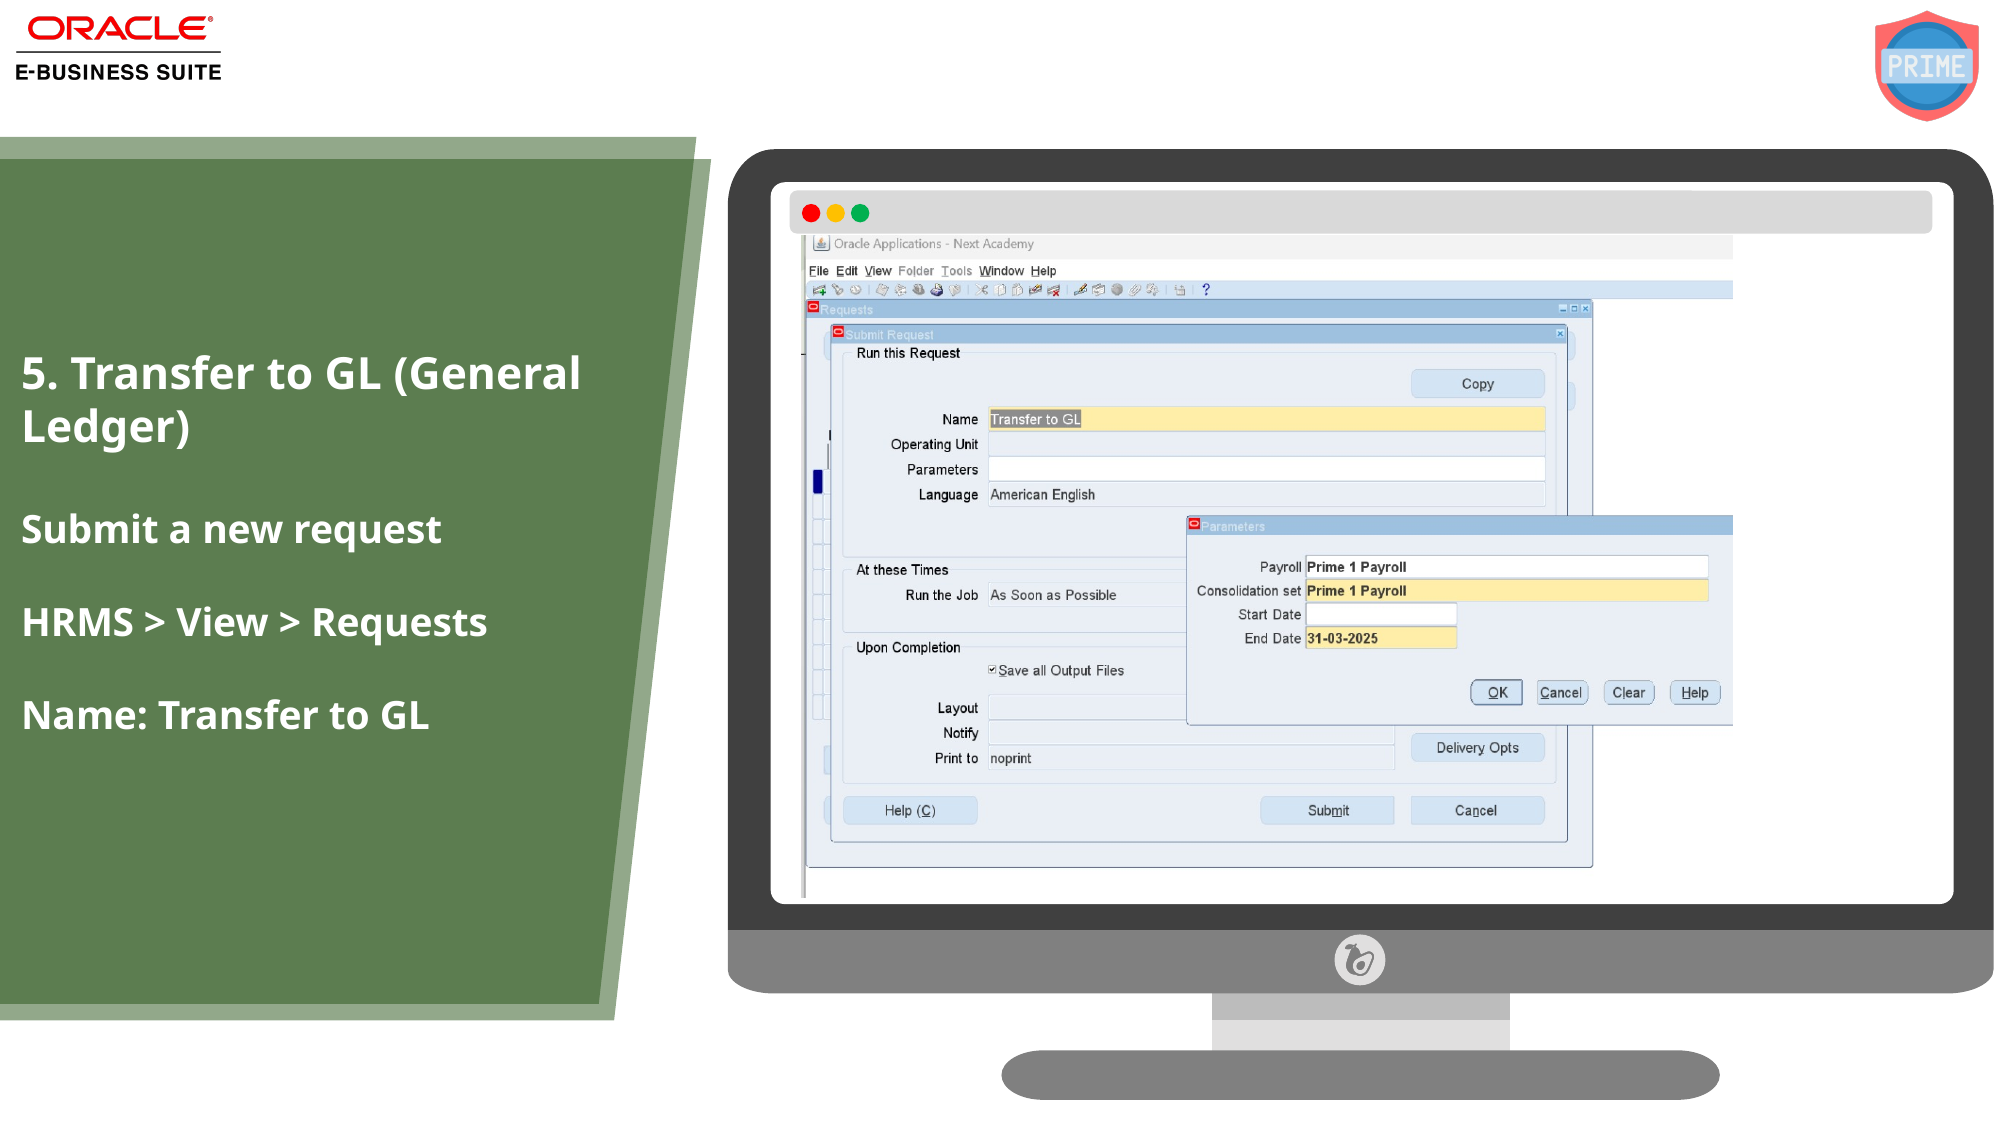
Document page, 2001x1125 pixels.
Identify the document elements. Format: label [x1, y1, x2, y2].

text_box [727, 148, 1995, 1101]
picture [16, 15, 222, 81]
picture [801, 235, 1733, 899]
picture [1868, 7, 1986, 125]
text_box [0, 136, 712, 1021]
